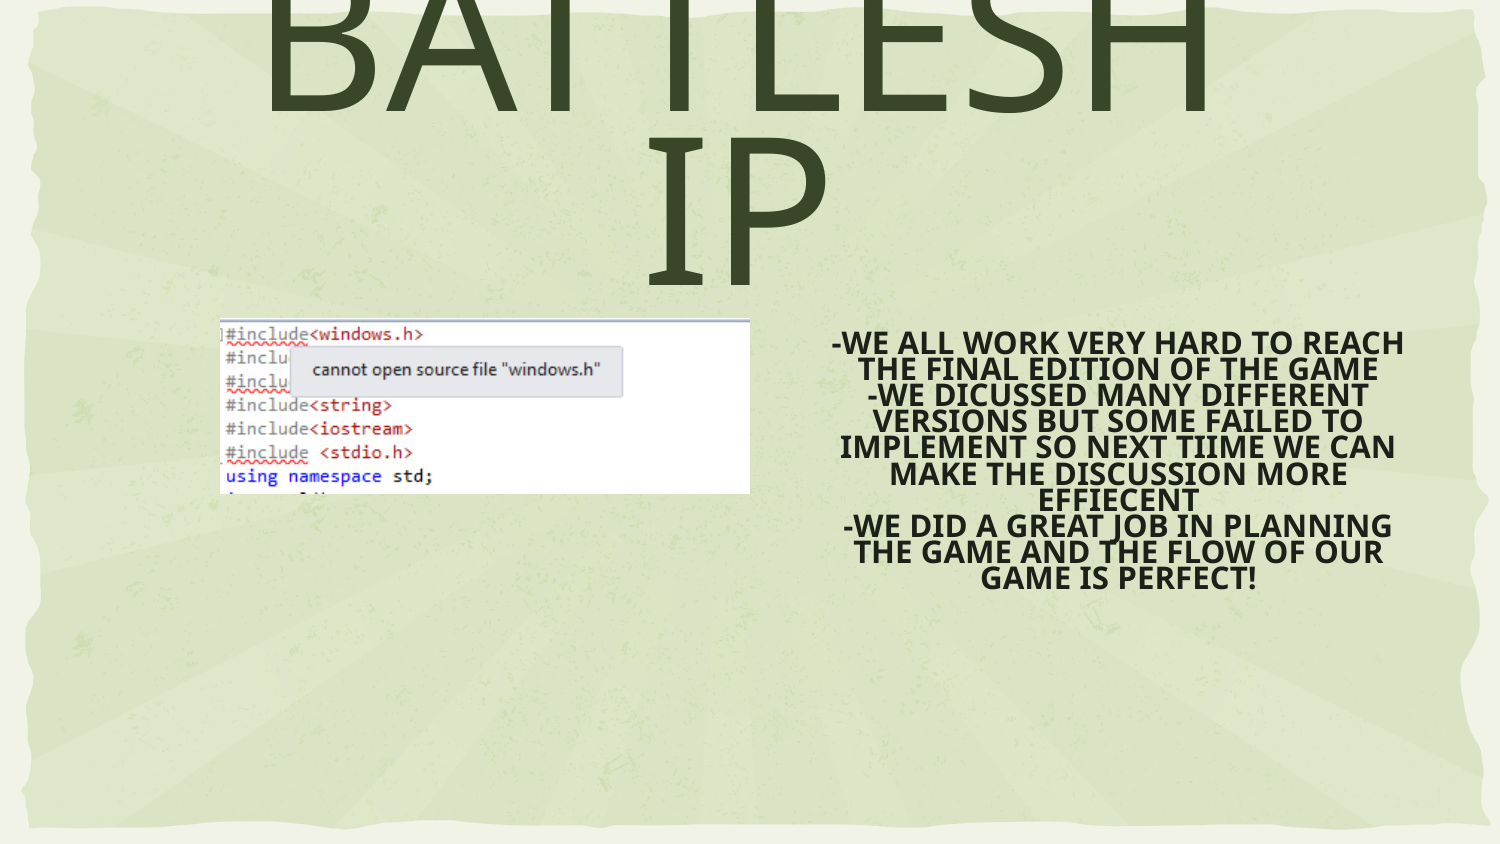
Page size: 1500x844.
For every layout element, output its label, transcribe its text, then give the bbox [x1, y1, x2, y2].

title BATTLESHIP [218, 53, 1260, 240]
picture [0, 0, 1500, 844]
title -WE ALL WORK VERY HARD TO REACH THE FINAL EDITION OF THE GAME -WE DICUSSED MANY DIFFERENT VERSIONS BUT SOME FAILED TO IMPLEMENT SO NEXT TIIME WE CAN MAKE THE DISCUSSION MORE EFFIECENT -WE DID A GREAT JOB IN PLANNING THE GAME AND THE FLOW OF OUR GAME IS PERFECT! [796, 318, 1441, 635]
